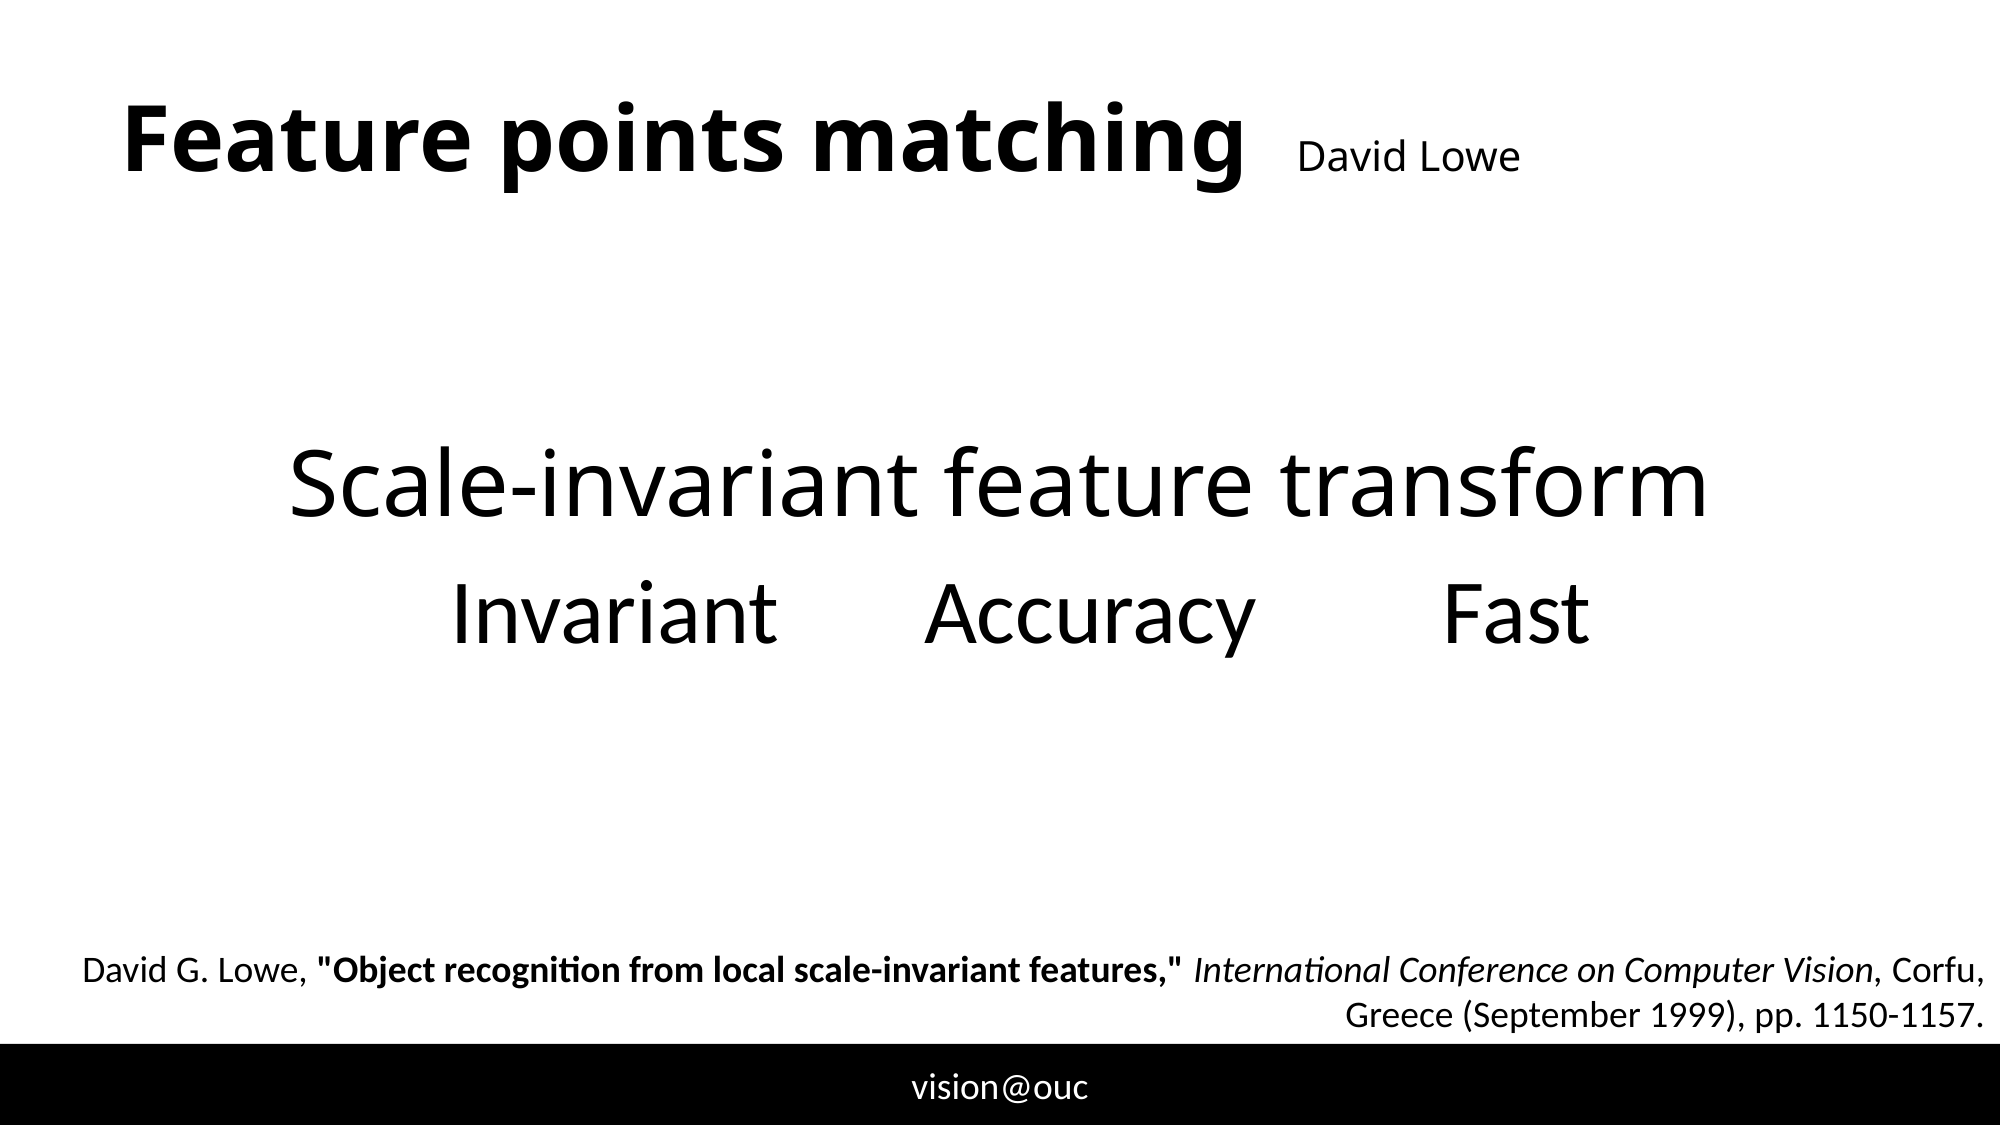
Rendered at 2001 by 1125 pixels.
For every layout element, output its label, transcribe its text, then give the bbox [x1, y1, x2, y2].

text_box David G. Lowe, "Object recognition from local scale-invariant features," International Conference on Computer Vision, Corfu, Greece (September 1999), pp. 1150-1157. [0, 937, 2000, 1043]
text_box vision@ouc [0, 1043, 2000, 1125]
text_box Invariant Accuracy Fast [289, 544, 1755, 669]
text_box Scale-invariant feature transform [273, 417, 1772, 543]
title Feature points matching David Lowe [105, 32, 1830, 251]
